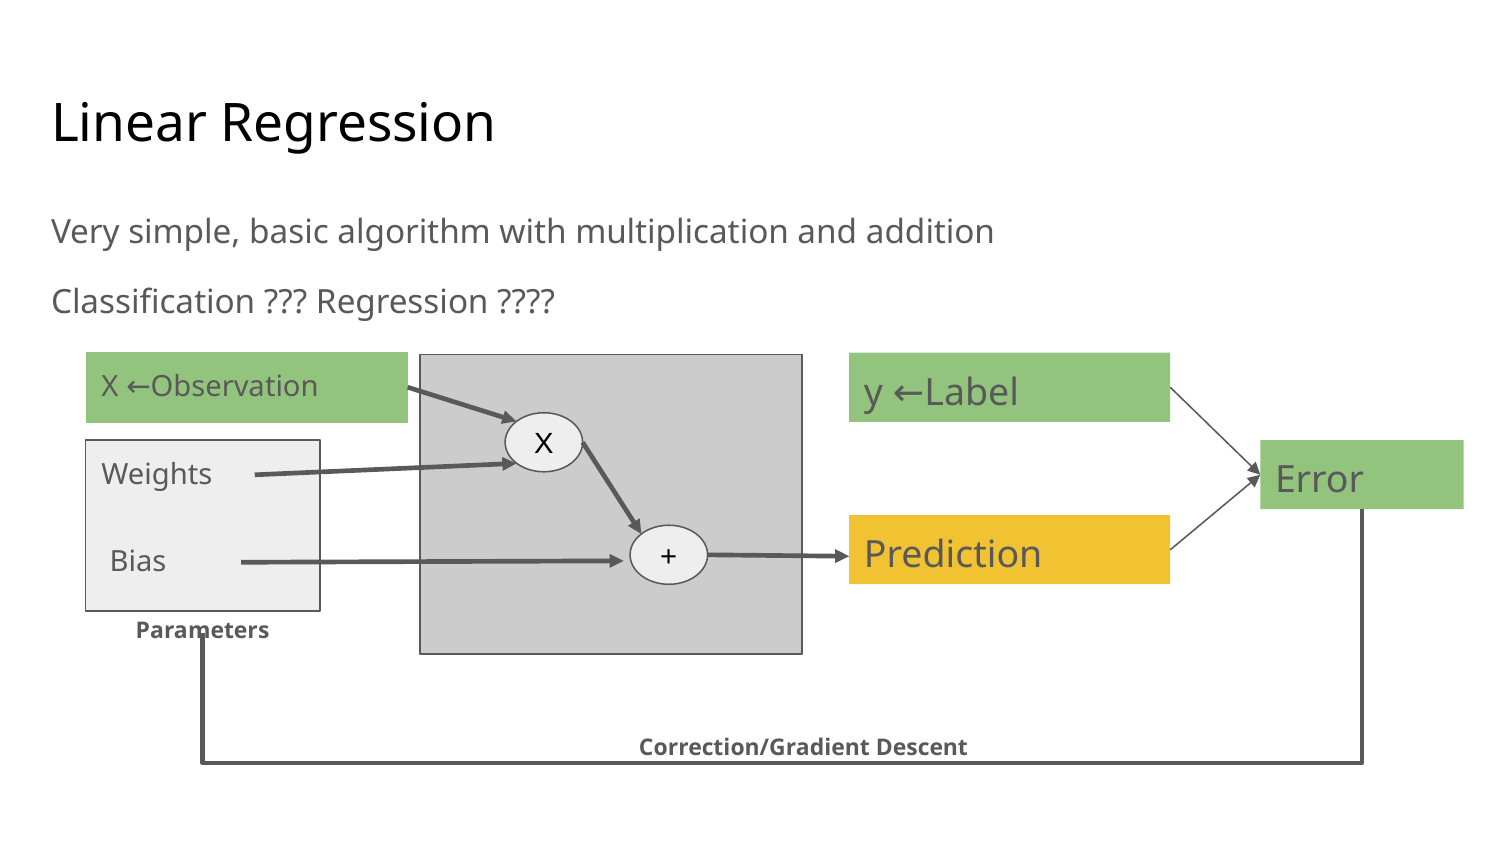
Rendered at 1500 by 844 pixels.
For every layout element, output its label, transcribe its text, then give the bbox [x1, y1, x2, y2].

text_box [407, 387, 517, 424]
text_box X [505, 412, 583, 472]
text_box [1170, 474, 1261, 550]
text_box [241, 554, 624, 568]
text_box + [630, 525, 708, 585]
text_box y ←Label [849, 352, 1171, 422]
text_box [582, 442, 642, 534]
list Very simple, basic algorithm with multiplication and addition Classification ??? Regression ???? [51, 189, 1449, 750]
text_box Error [1260, 440, 1464, 510]
text_box Parameters [85, 598, 320, 633]
text_box [707, 549, 850, 563]
title Linear Regression [51, 72, 1449, 167]
text_box Weights [86, 440, 255, 510]
text_box [1170, 387, 1260, 475]
text_box Correction/Gradient Descent [582, 715, 1025, 750]
text_box [254, 457, 517, 475]
text_box X ←Observation [86, 352, 408, 422]
text_box Prediction [849, 515, 1171, 585]
text_box Bias [94, 527, 218, 597]
